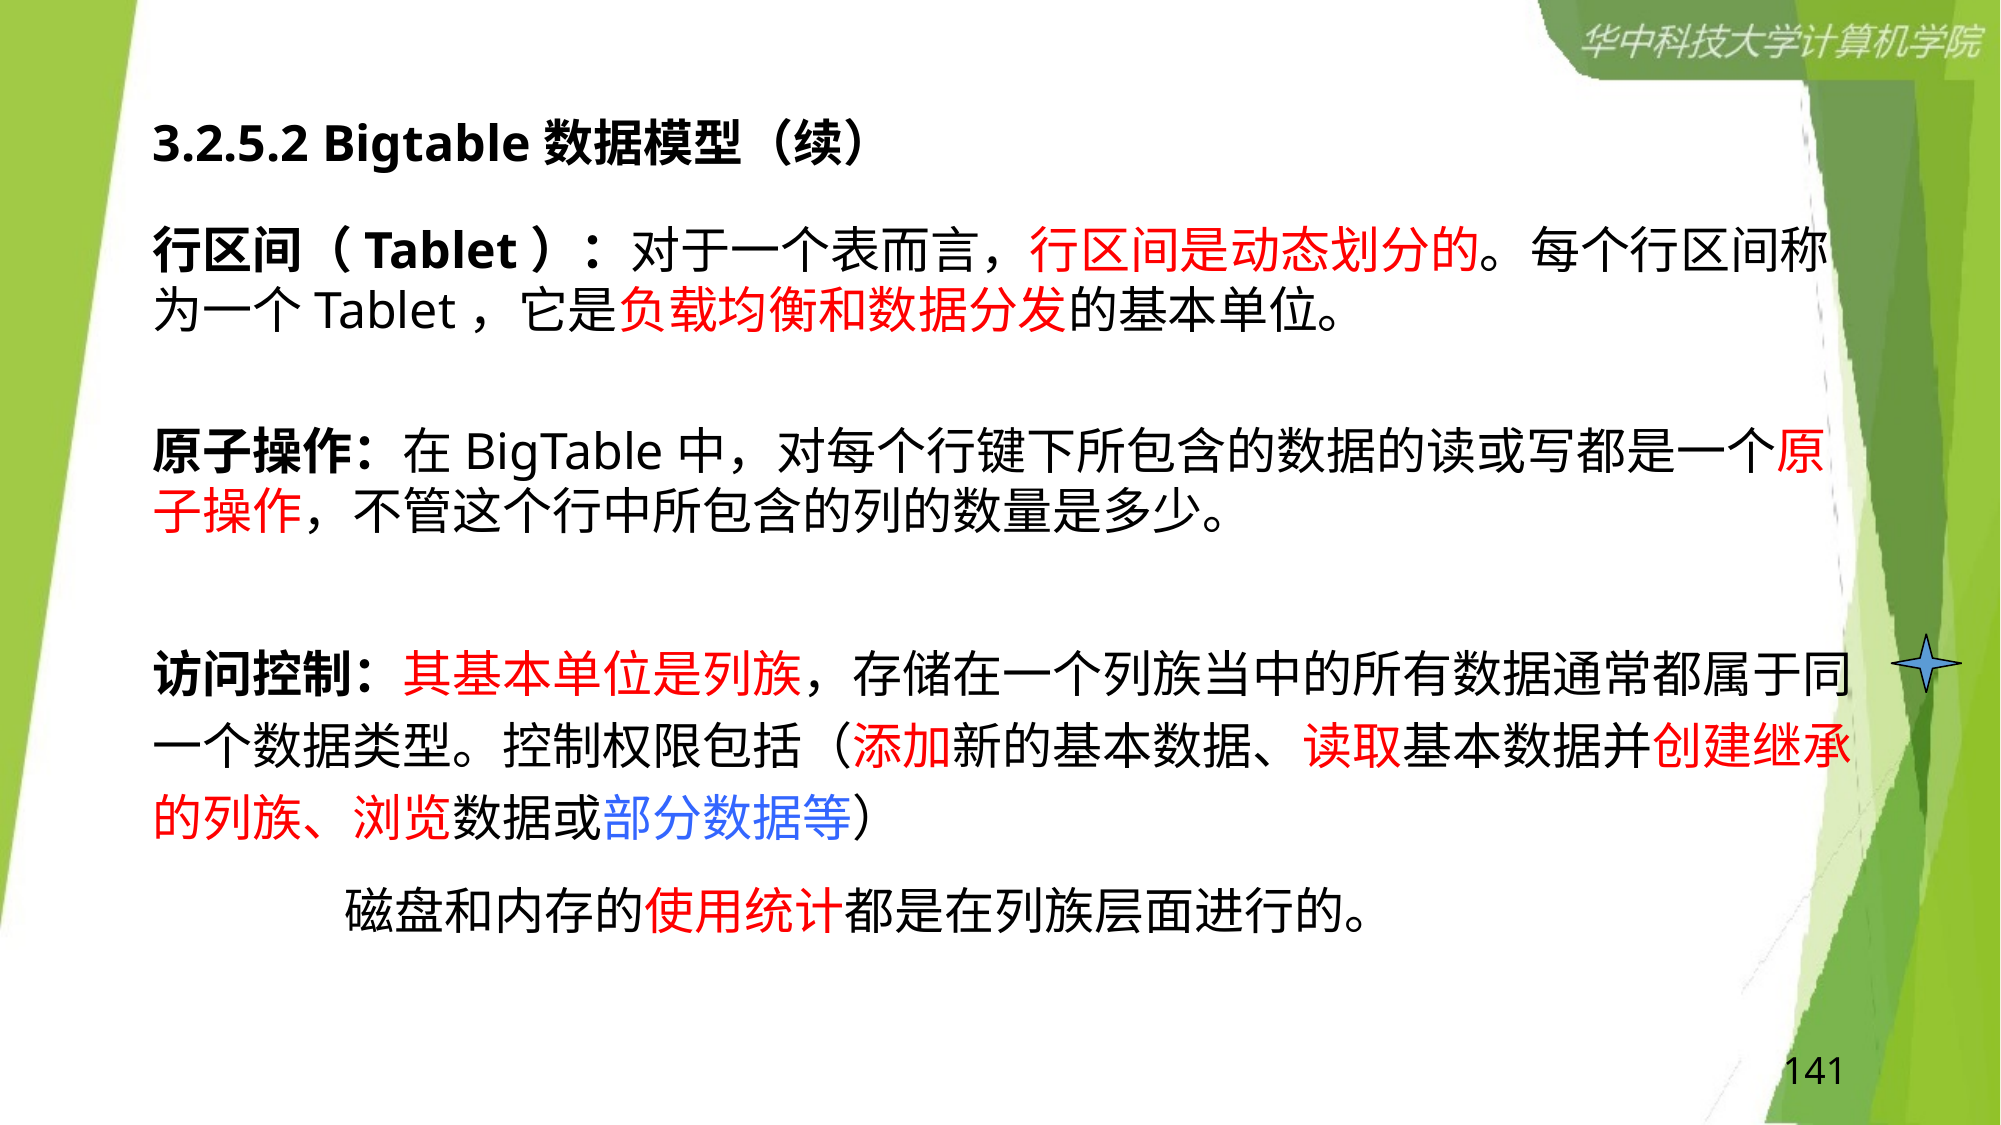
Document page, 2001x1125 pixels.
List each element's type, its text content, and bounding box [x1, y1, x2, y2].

slide_number 141 [1412, 1042, 1863, 1103]
list 行区间（Tablet）：对于一个表而言，行区间是动态划分的。每个行区间称为一个Tablet，它是负载均衡和数据分发的基本单位。 原子操作：在BigTable中，对每个行键下所包含的数据的读或写都是一个原子操作，不管这个行中所包含的列的数量是多少。 访问控制：其基本单位是列族，存储在一个列族当中的所有数据通常都属于同一个数据类型。控制权限包括（添加新的基本数据、读取基本数据并创建继承的列族、浏览数据或部分数据等） 磁盘和内存的使用统计都是在列族层面进行的。 [137, 210, 1891, 1082]
picture [0, 0, 2001, 1125]
text_box [1890, 633, 1962, 693]
title 3.2.5.2 Bigtable数据模型（续） [137, 59, 1863, 210]
